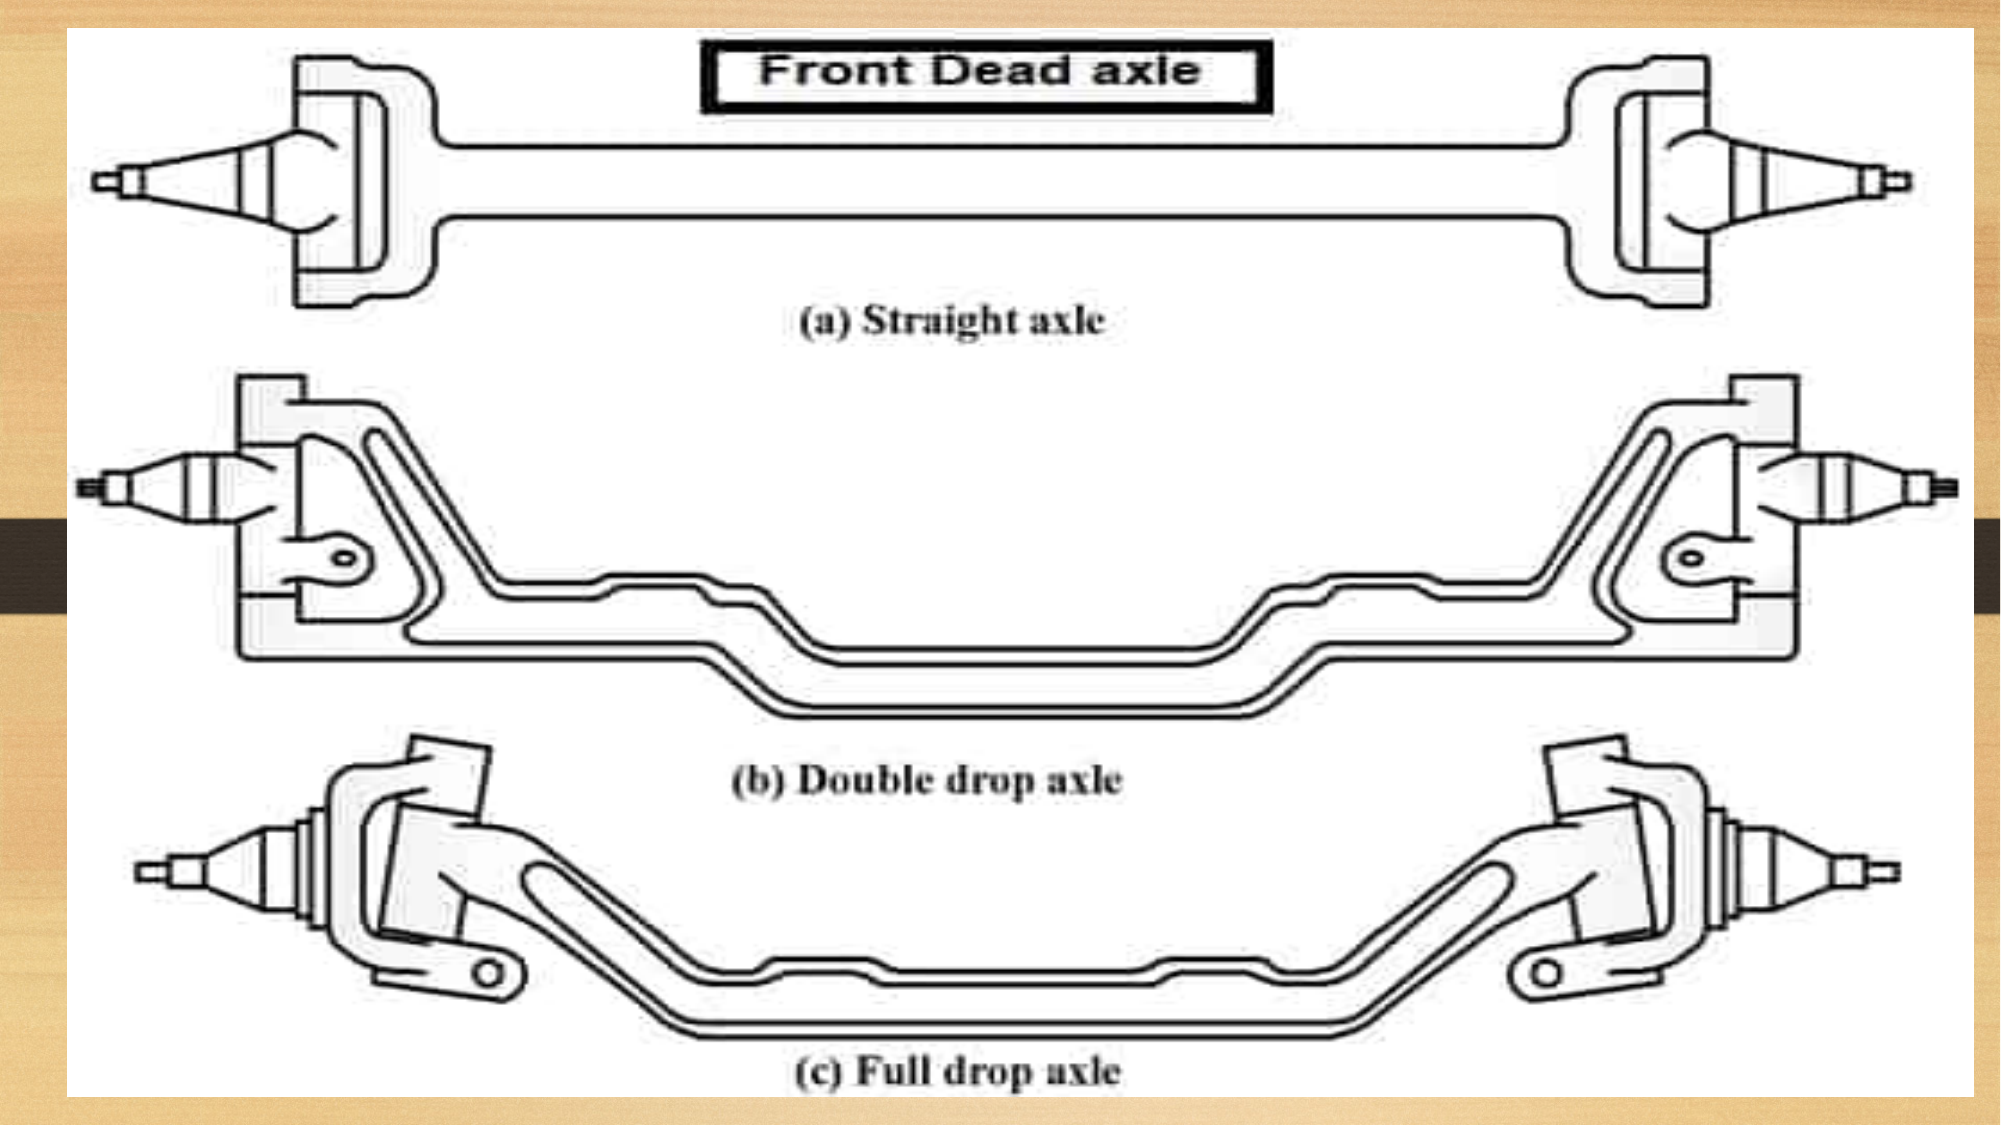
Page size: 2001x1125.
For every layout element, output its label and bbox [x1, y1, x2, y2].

picture [0, 0, 2001, 1125]
list [67, 27, 1974, 1098]
